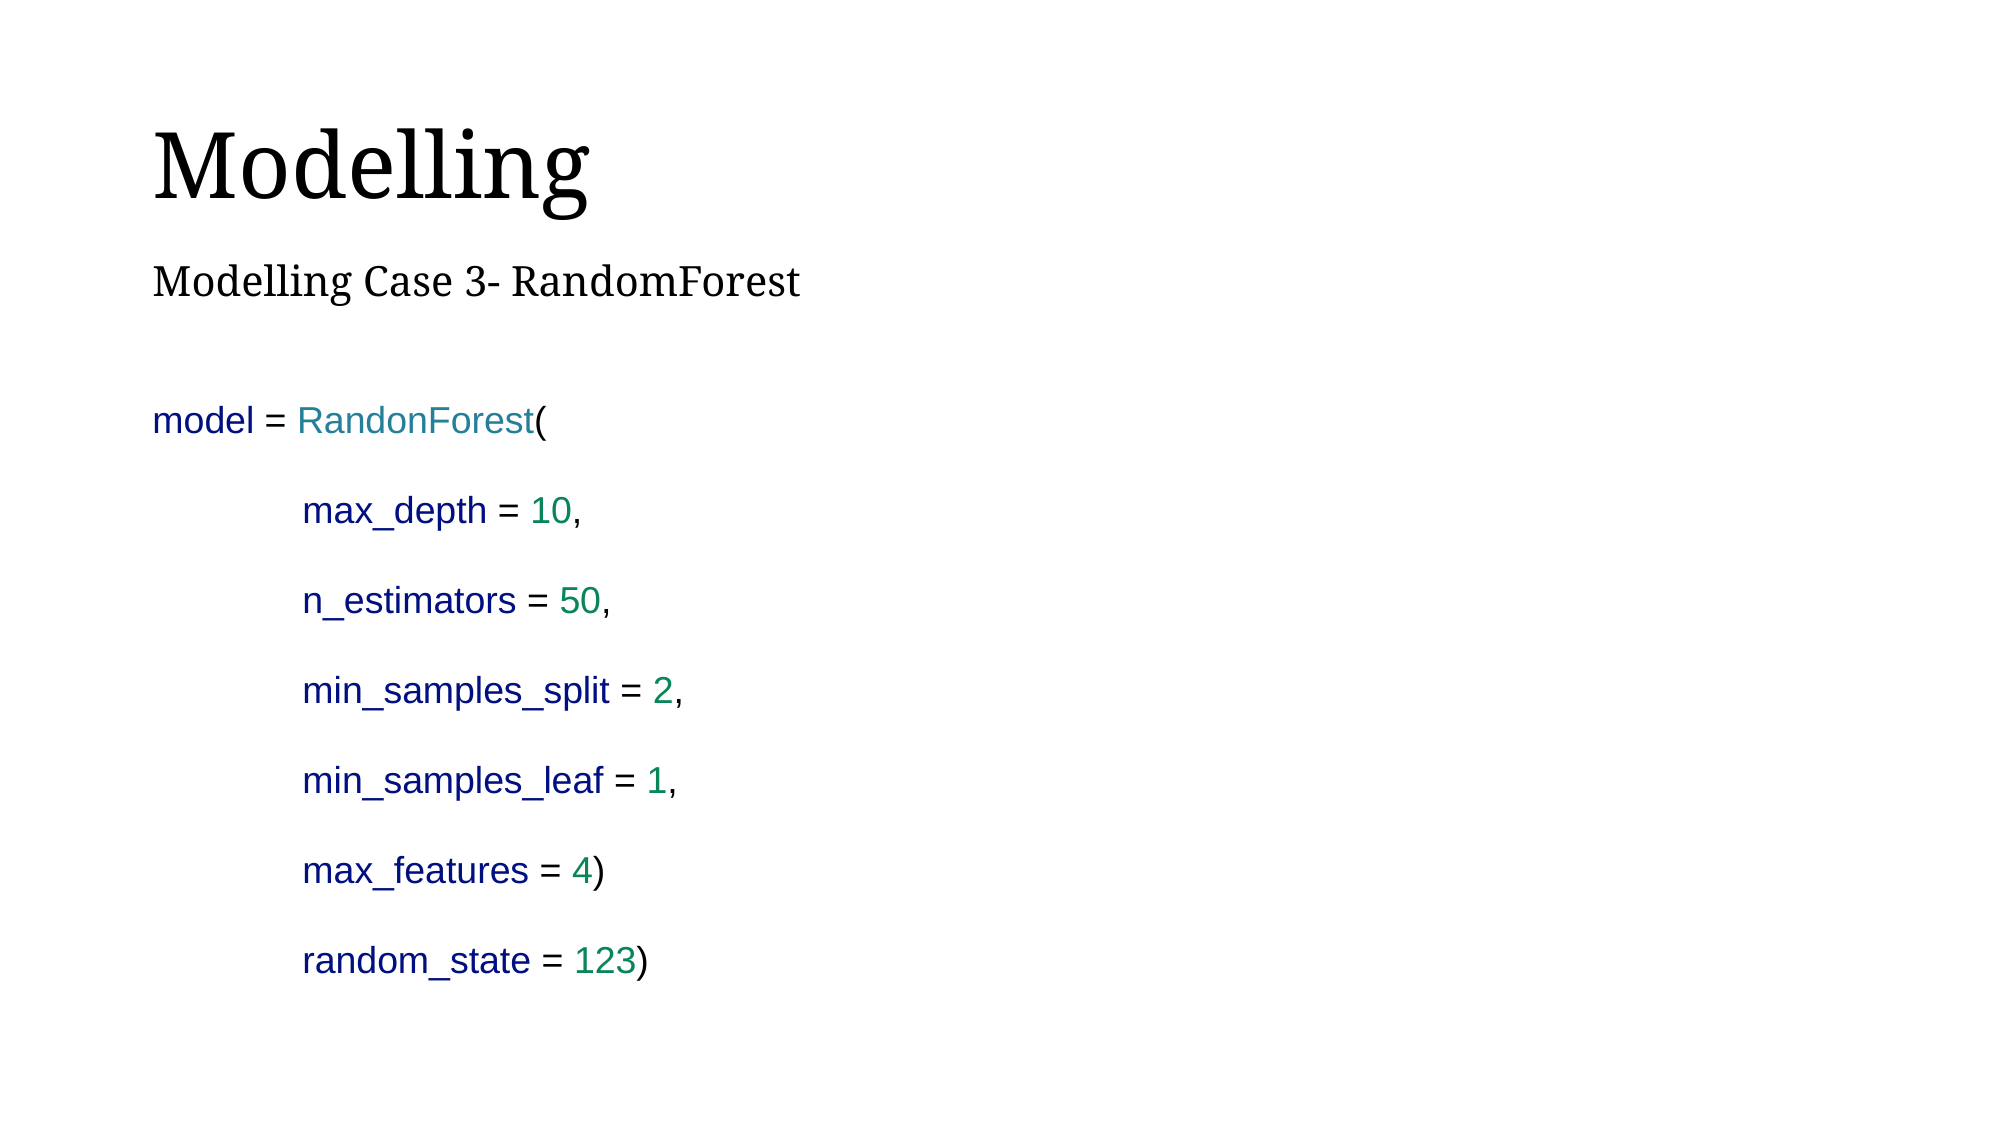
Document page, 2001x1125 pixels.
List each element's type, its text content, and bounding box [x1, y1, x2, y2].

text_box Modelling Case 3- RandomForest [137, 247, 884, 312]
title Modelling [137, 59, 1863, 278]
text_box model = RandonForest( max_depth = 10, n_estimators = 50, min_samples_split = 2, min_samples_leaf = 1, max_features = 4) random_state = 123) [137, 388, 861, 1034]
